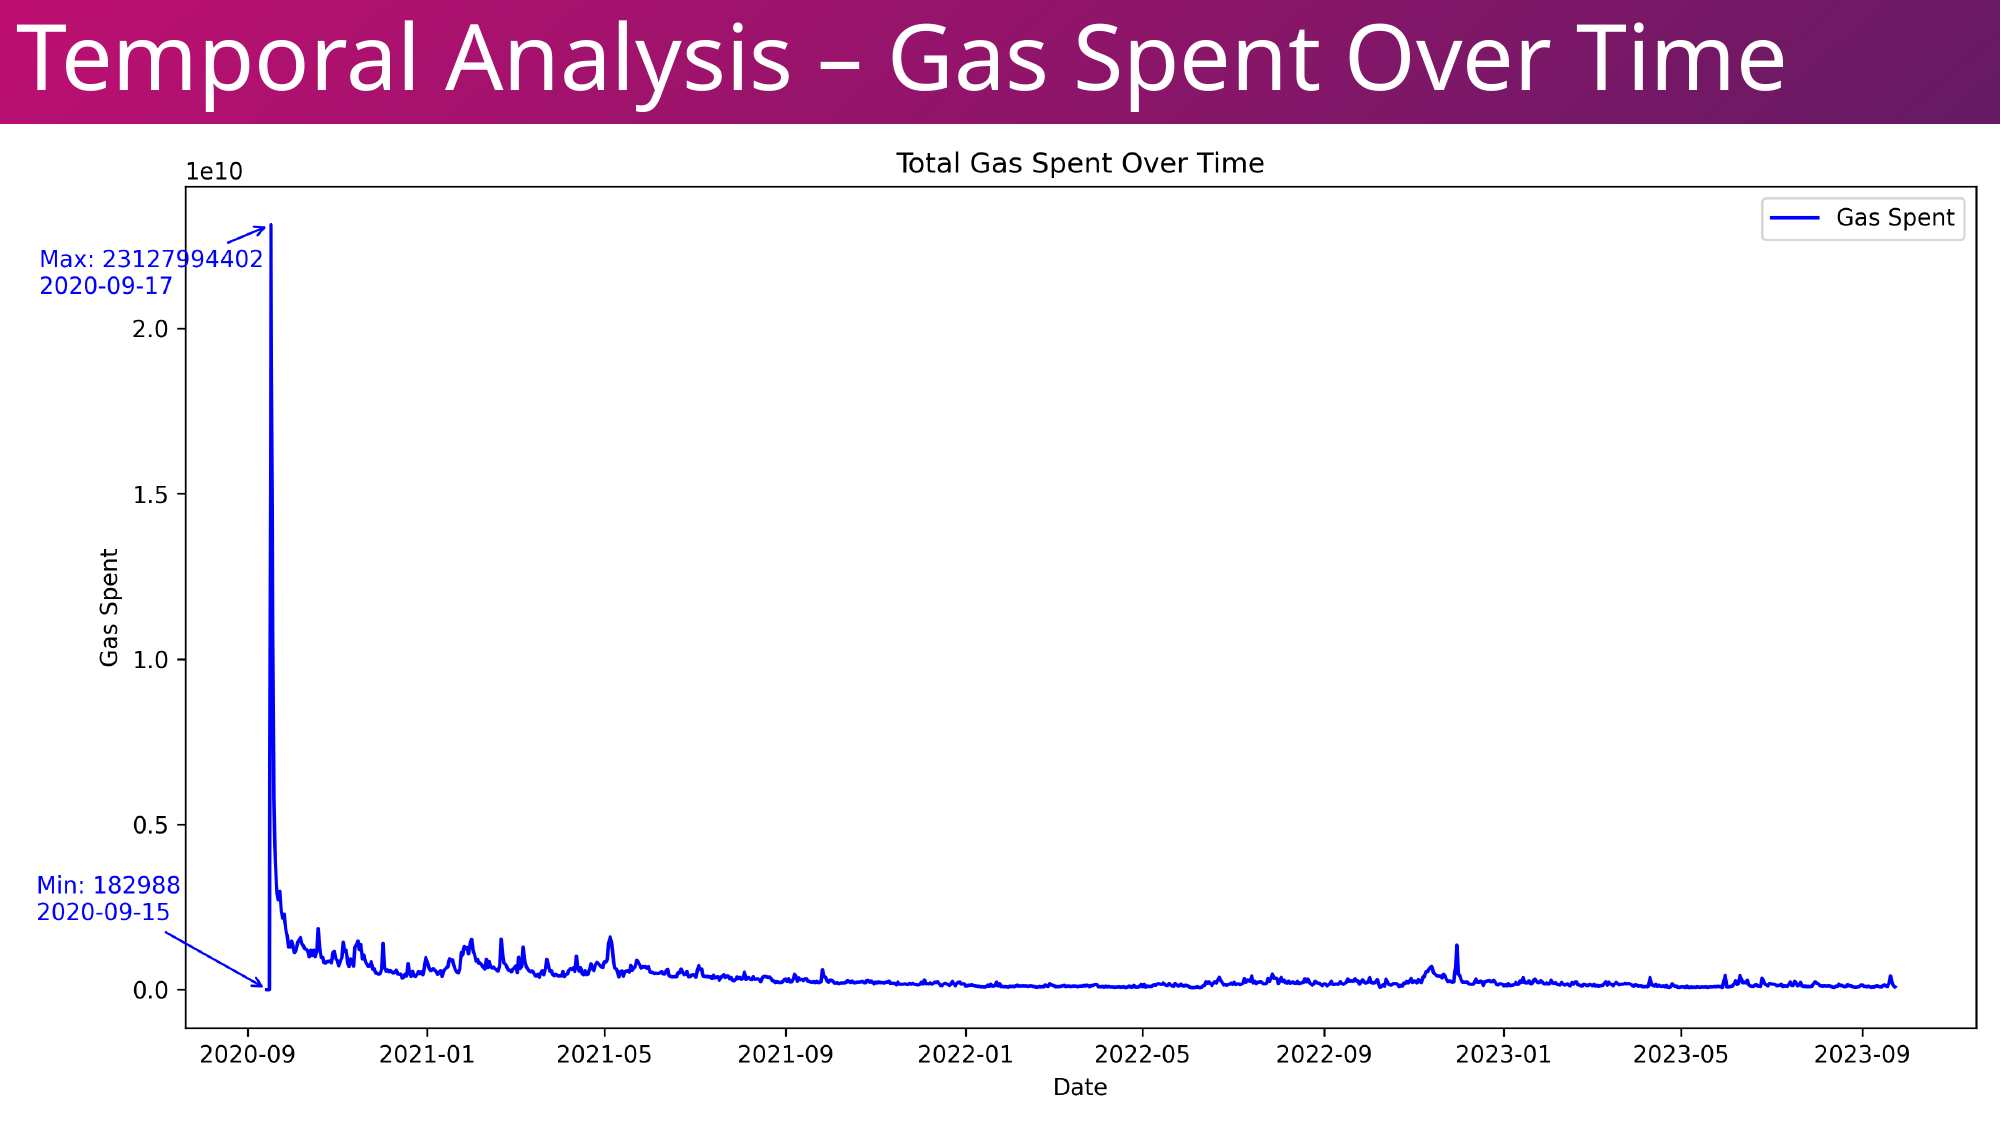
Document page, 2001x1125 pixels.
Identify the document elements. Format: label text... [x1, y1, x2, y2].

picture [0, 124, 2000, 1125]
title Temporal Analysis – Gas Spent Over Time [1, 0, 2000, 124]
